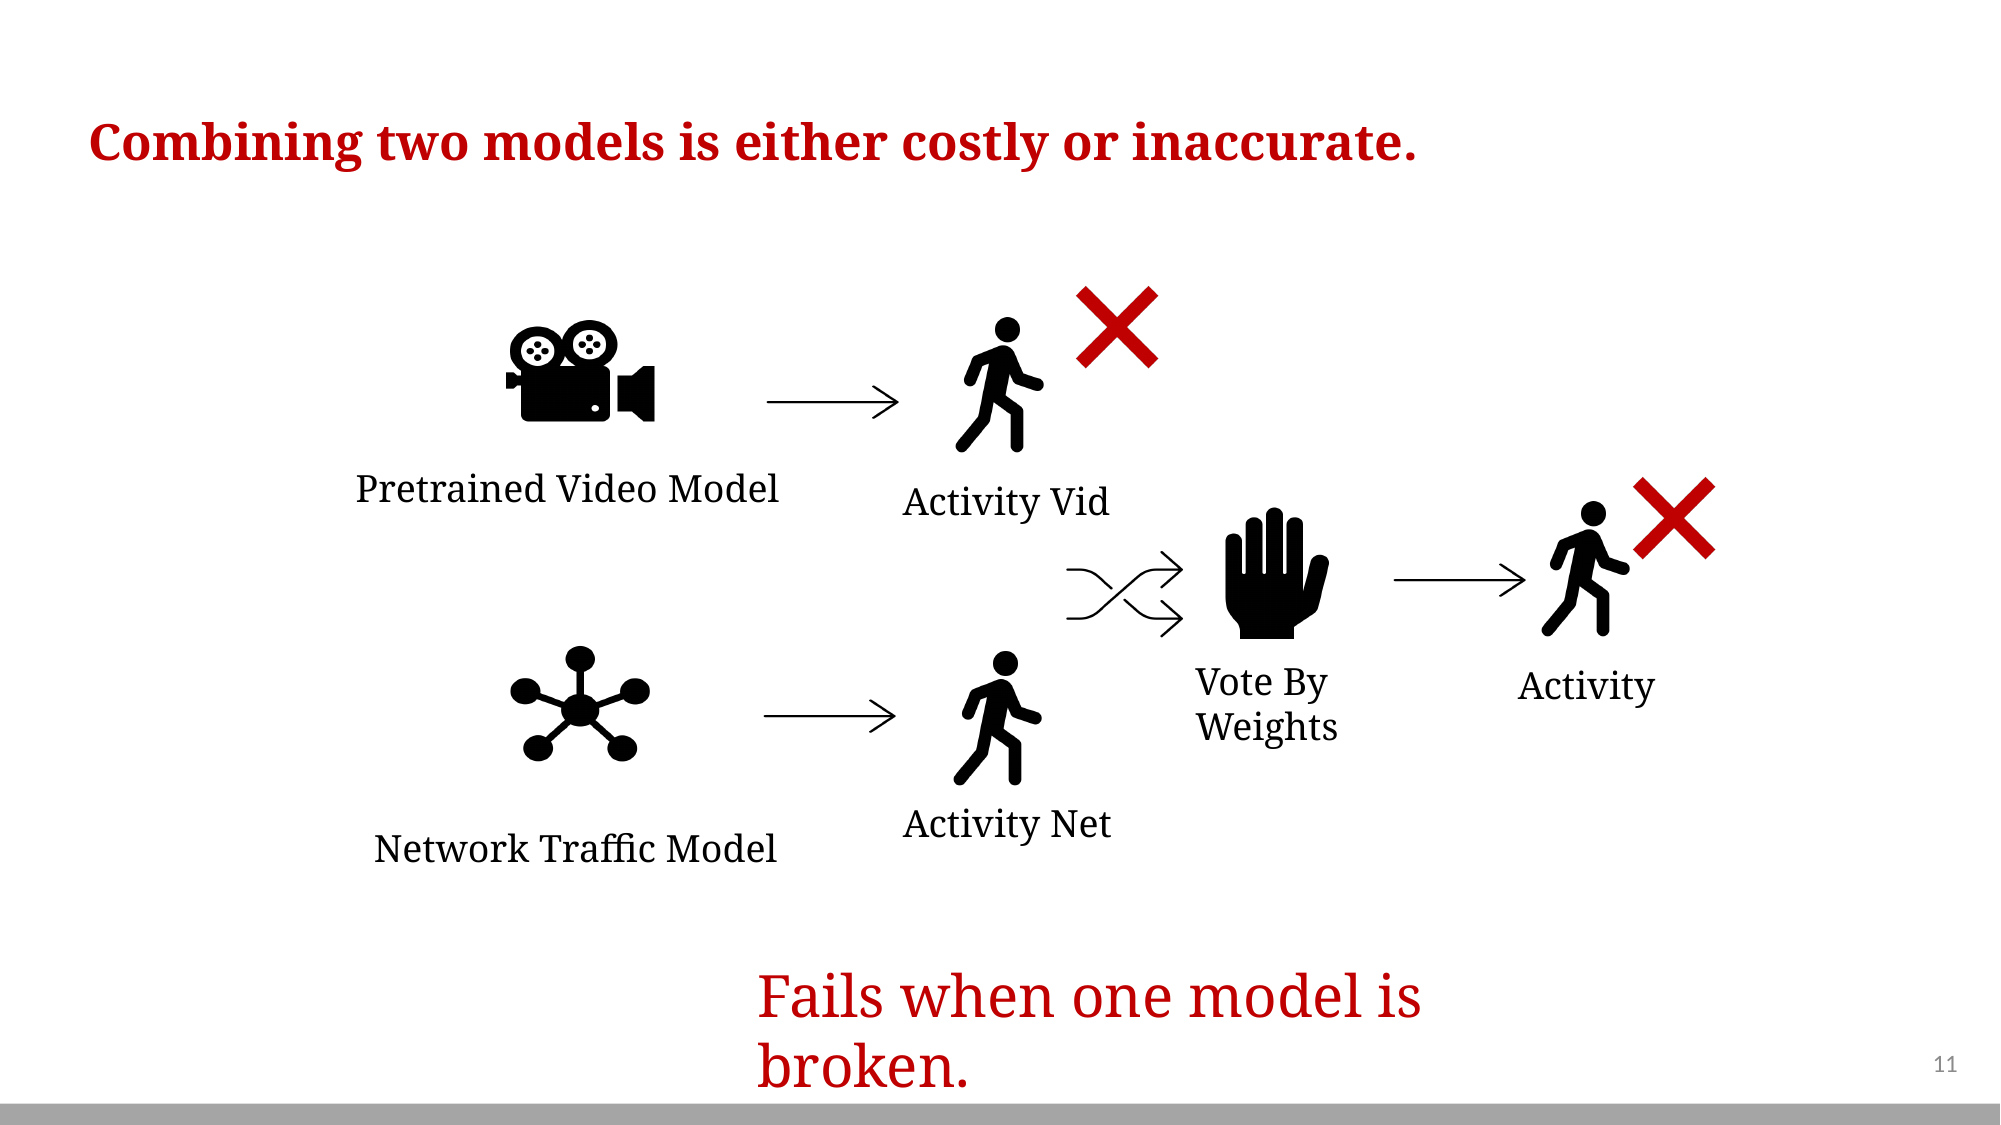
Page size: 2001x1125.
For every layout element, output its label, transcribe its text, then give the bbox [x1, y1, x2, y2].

picture [754, 666, 905, 766]
picture [757, 352, 908, 452]
text_box Activity Vid [888, 470, 1128, 530]
picture [491, 625, 669, 782]
picture [491, 292, 669, 449]
text_box Fails when one model is broken. [742, 951, 1619, 1107]
text_box Activity Net [888, 792, 1129, 852]
slide_number 11 [1853, 1019, 1974, 1106]
picture [1384, 462, 1730, 644]
picture [922, 496, 1366, 794]
text_box Activity [1503, 655, 1696, 715]
title Combining two models is either costly or inaccurate. [68, 97, 1932, 252]
picture [924, 271, 1173, 460]
text_box Vote By Weights [1180, 650, 1358, 755]
text_box Network Traffic Model [359, 817, 804, 878]
text_box Pretrained Video Model [340, 457, 805, 518]
